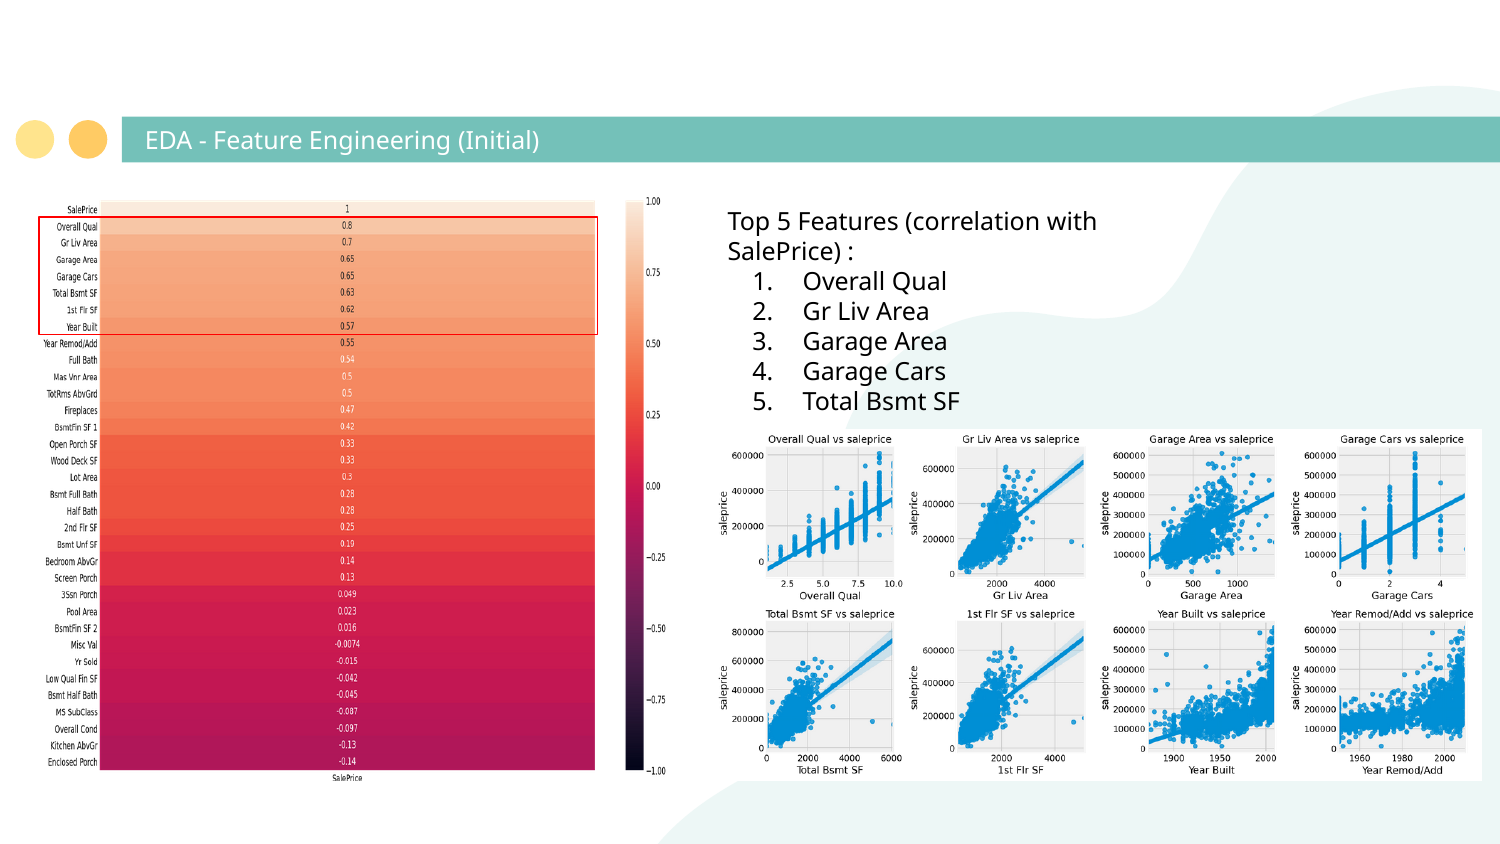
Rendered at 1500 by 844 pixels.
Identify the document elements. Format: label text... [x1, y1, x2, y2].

title EDA - Feature Engineering (Initial) [129, 118, 952, 170]
picture [699, 429, 1482, 782]
text_box Top 5 Features (correlation with SalePrice) : Overall Qual Gr Liv Area Garage Area Garage Cars Total Bsmt SF [712, 190, 1187, 427]
picture [38, 190, 669, 782]
